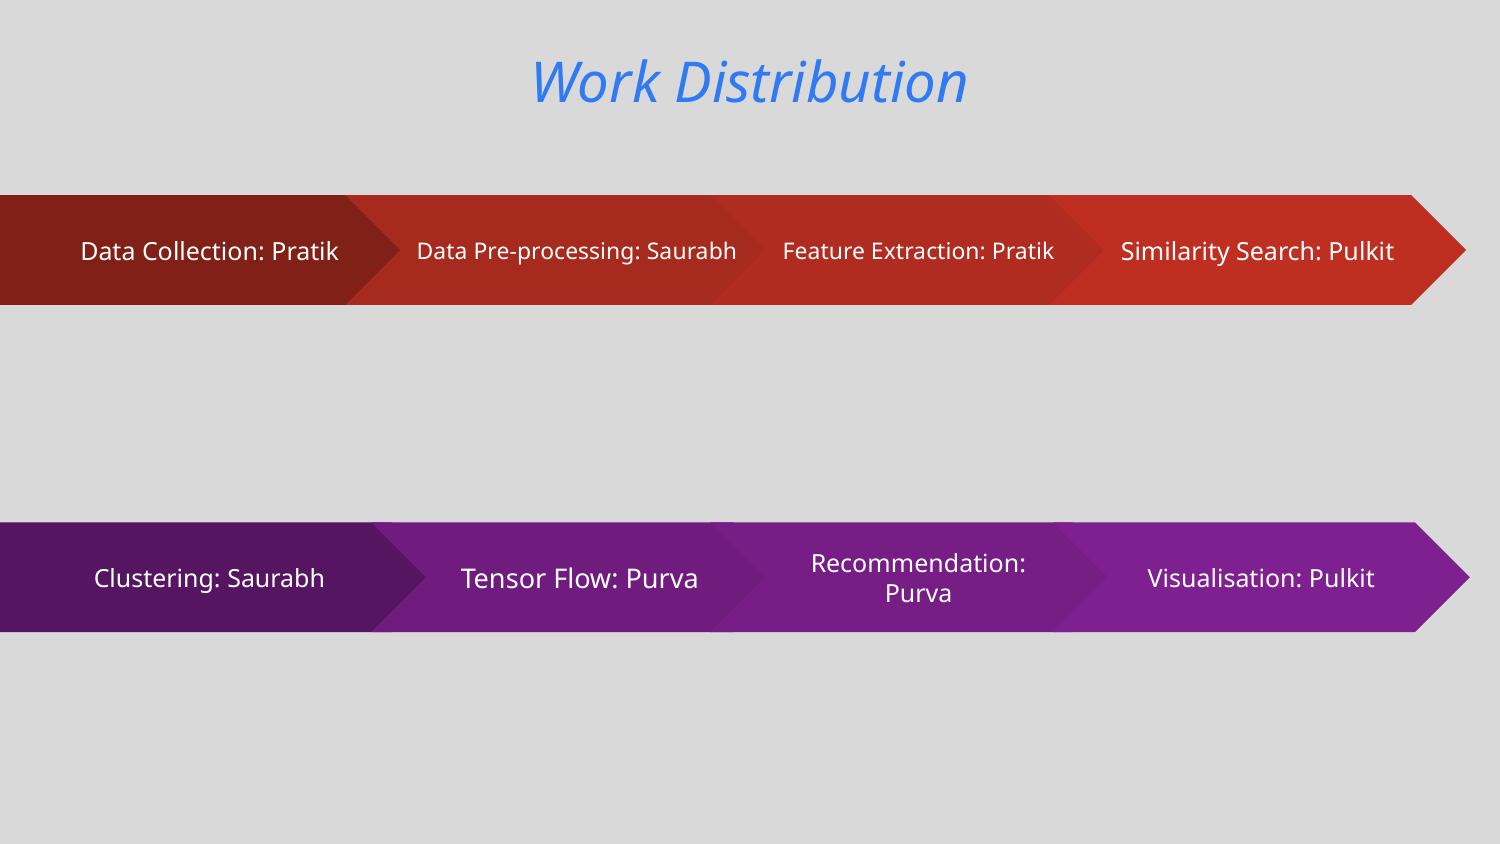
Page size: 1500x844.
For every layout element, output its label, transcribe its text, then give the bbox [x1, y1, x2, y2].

text_box Data Pre-processing: Saurabh [345, 195, 764, 305]
text_box Similarity Search: Pulkit [1049, 195, 1467, 305]
text_box Tensor Flow: Purva [371, 522, 764, 633]
text_box Visualisation: Pulkit [1053, 522, 1470, 633]
text_box Recommendation: Purva [710, 522, 1107, 633]
text_box Work Distribution [446, 31, 1053, 130]
text_box Feature Extraction: Pratik [710, 195, 1103, 305]
text_box Clustering: Saurabh [0, 522, 425, 633]
text_box Data Collection: Pratik [0, 195, 399, 305]
